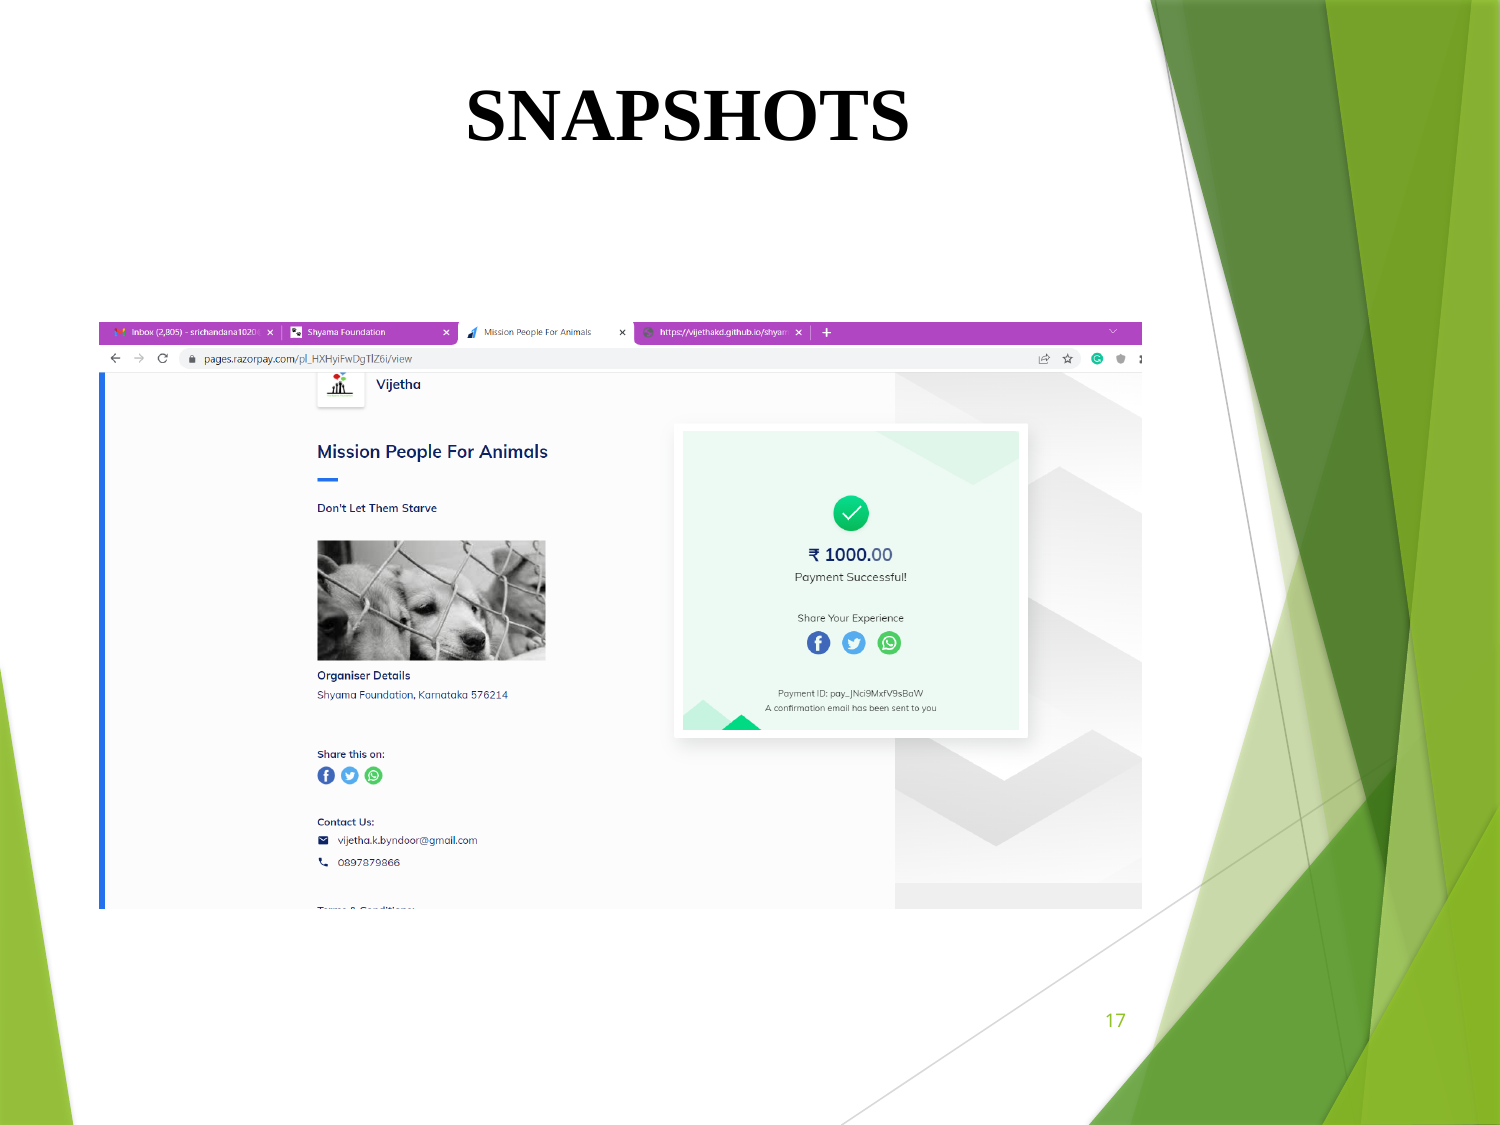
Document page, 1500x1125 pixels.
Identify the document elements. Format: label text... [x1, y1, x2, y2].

slide_number 17 [1057, 991, 1142, 1051]
title SNAPSHOTS [235, 57, 1142, 246]
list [99, 321, 1142, 909]
